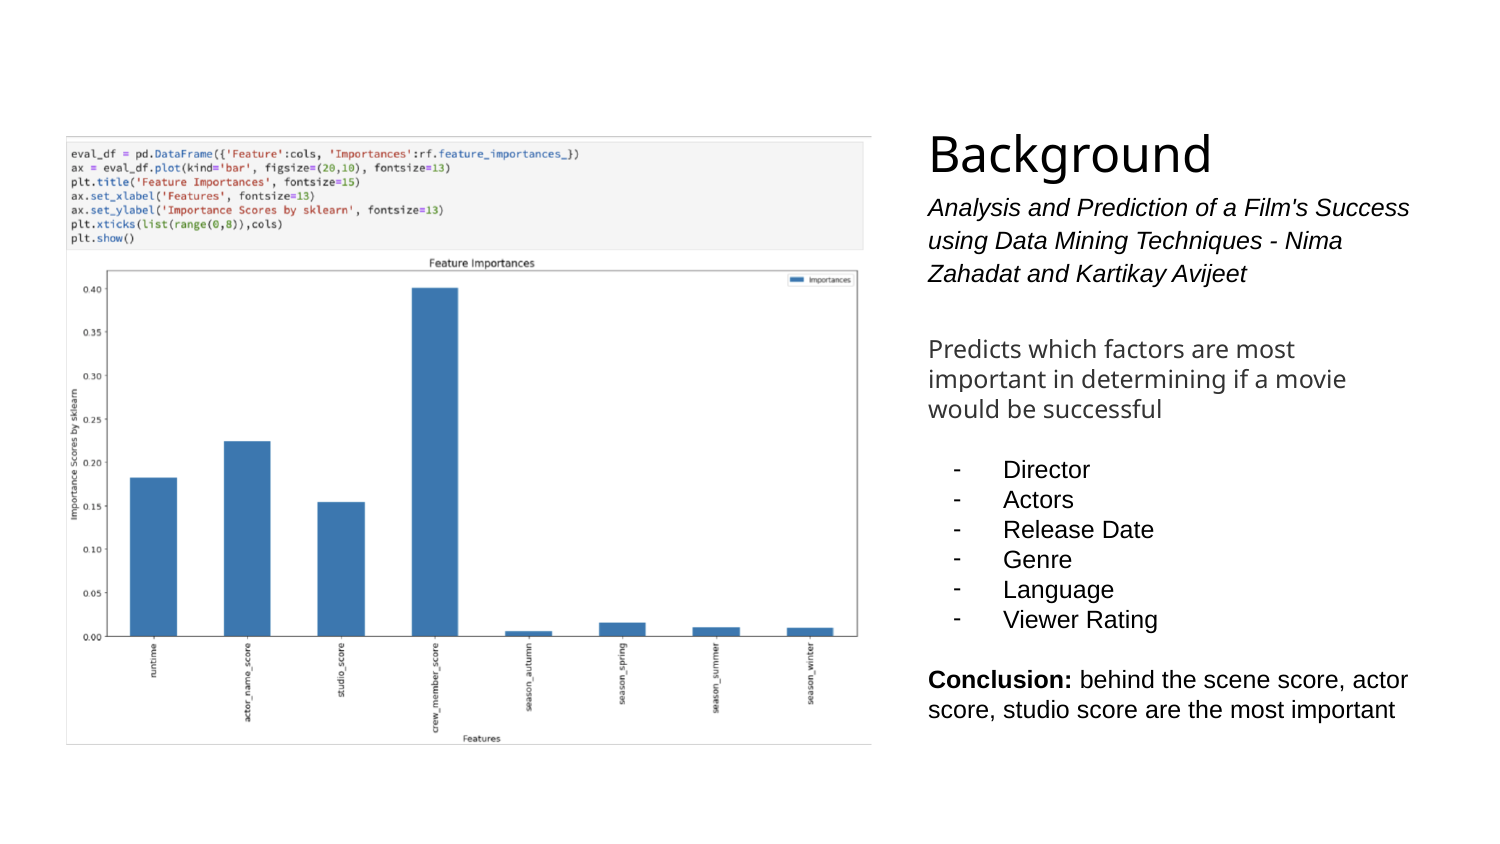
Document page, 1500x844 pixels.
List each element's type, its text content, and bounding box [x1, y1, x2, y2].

text_box Background [913, 107, 1472, 199]
picture [53, 125, 887, 762]
text_box Analysis and Prediction of a Film's Success using Data Mining Techniques - Nima Zahadat and Kartikay Avijeet Predicts which factors are most important in determining if a movie would be successful Director Actors Release Date Genre Language Viewer Rating Conclusion: behind the scene score, actor score, studio score are the most important [913, 173, 1433, 762]
